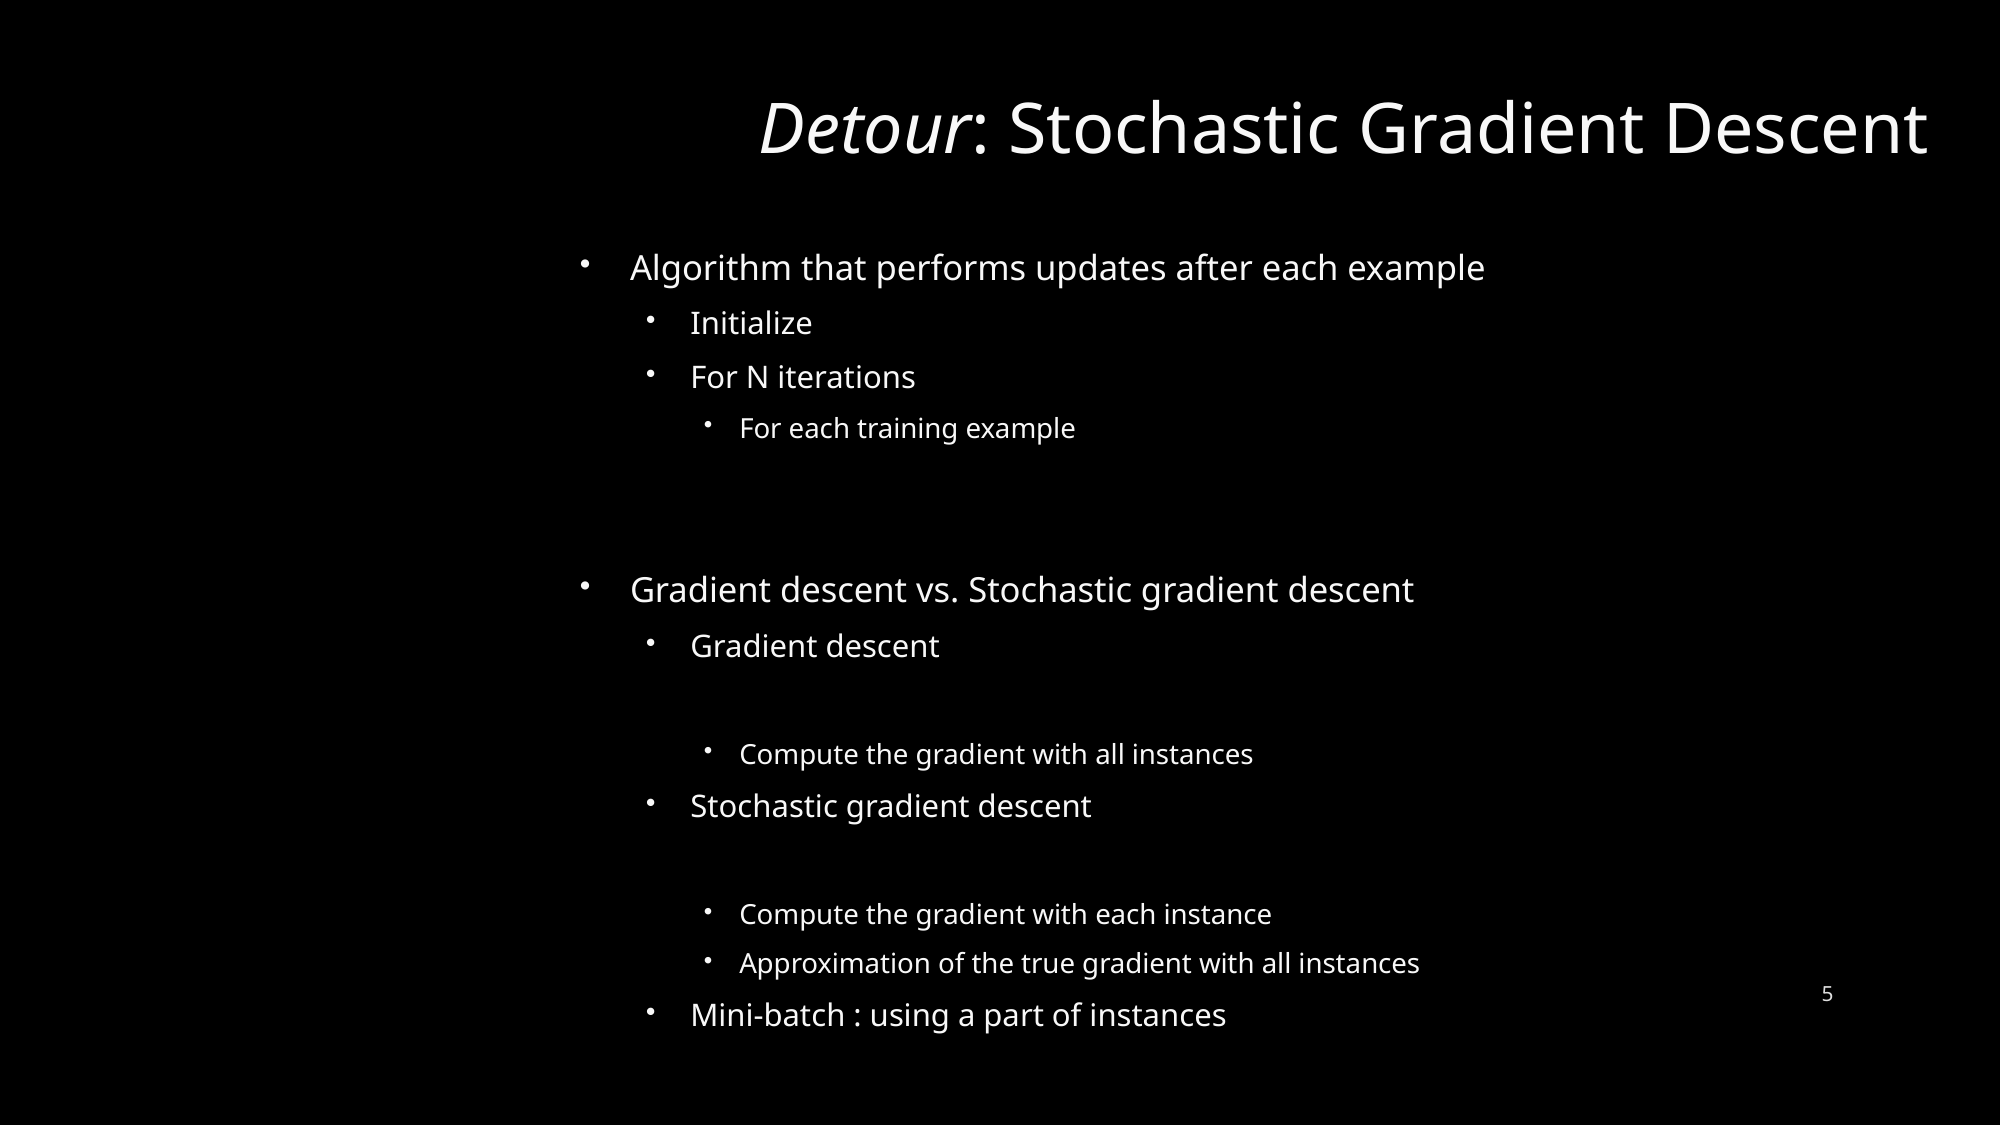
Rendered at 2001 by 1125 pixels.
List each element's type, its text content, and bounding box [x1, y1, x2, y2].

title Detour: Stochastic Gradient Descent [723, 45, 1965, 206]
slide_number 5 [1724, 965, 1849, 1025]
